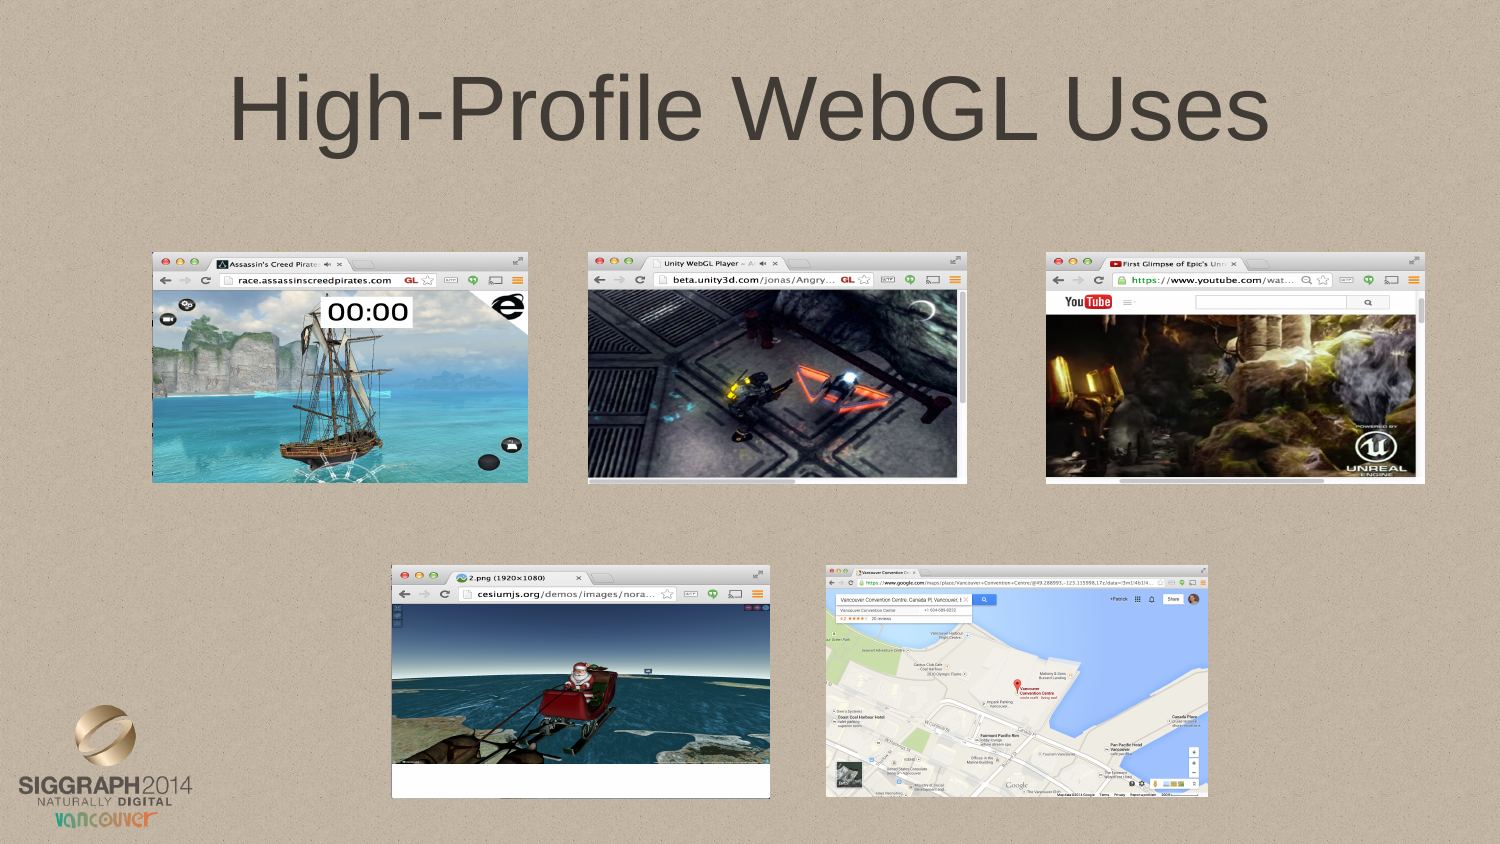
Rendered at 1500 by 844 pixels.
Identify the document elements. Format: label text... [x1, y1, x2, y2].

title High-Profile WebGL Uses [75, 33, 1425, 175]
picture [0, 0, 1500, 844]
